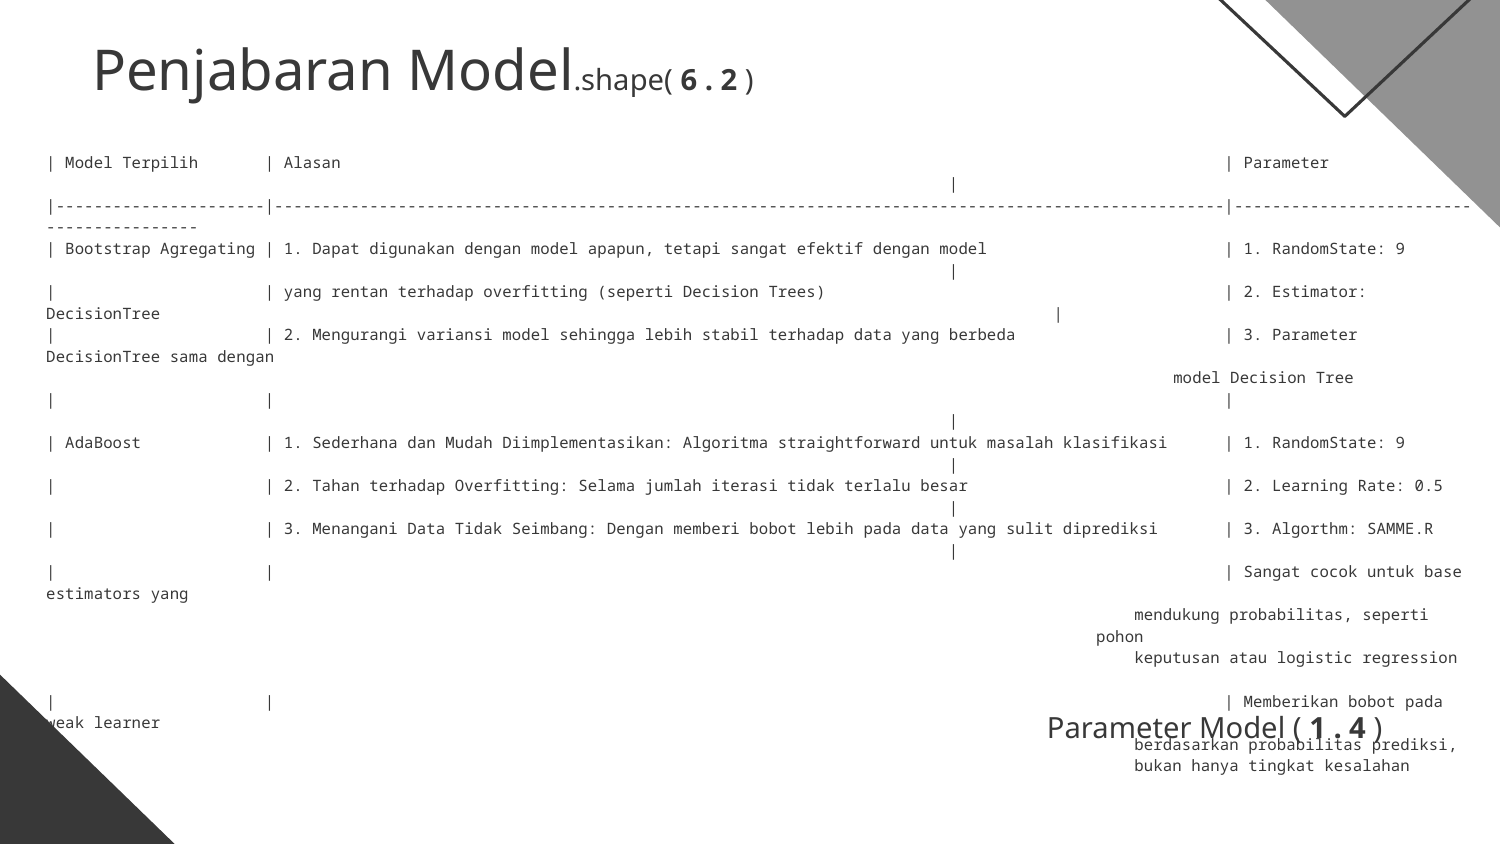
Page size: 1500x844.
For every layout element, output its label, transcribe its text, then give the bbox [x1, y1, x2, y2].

text_box | Model Terpilih | Alasan | Parameter | |----------------------|----------------------------------------------------------------------------------------------------|----------------------------------------- | Bootstrap Agregating | 1. Dapat digunakan dengan model apapun, tetapi sangat efektif dengan model | 1. RandomState: 9 | | | yang rentan terhadap overfitting (seperti Decision Trees) | 2. Estimator: DecisionTree | | | 2. Mengurangi variansi model sehingga lebih stabil terhadap data yang berbeda | 3. Parameter DecisionTree sama dengan model Decision Tree | | | | | AdaBoost | 1. Sederhana dan Mudah Diimplementasikan: Algoritma straightforward untuk masalah klasifikasi | 1. RandomState: 9 | | | 2. Tahan terhadap Overfitting: Selama jumlah iterasi tidak terlalu besar | 2. Learning Rate: 0.5 | | | 3. Menangani Data Tidak Seimbang: Dengan memberi bobot lebih pada data yang sulit diprediksi | 3. Algorthm: SAMME.R | | | | Sangat cocok untuk base estimators yang mendukung probabilitas, seperti pohon keputusan atau logistic regression | | | Memberikan bobot pada weak learner berdasarkan probabilitas prediksi, bukan hanya tingkat kesalahan [31, 134, 1494, 798]
title Penjabaran Model.shape( 6 . 2 ) [0, 19, 850, 107]
